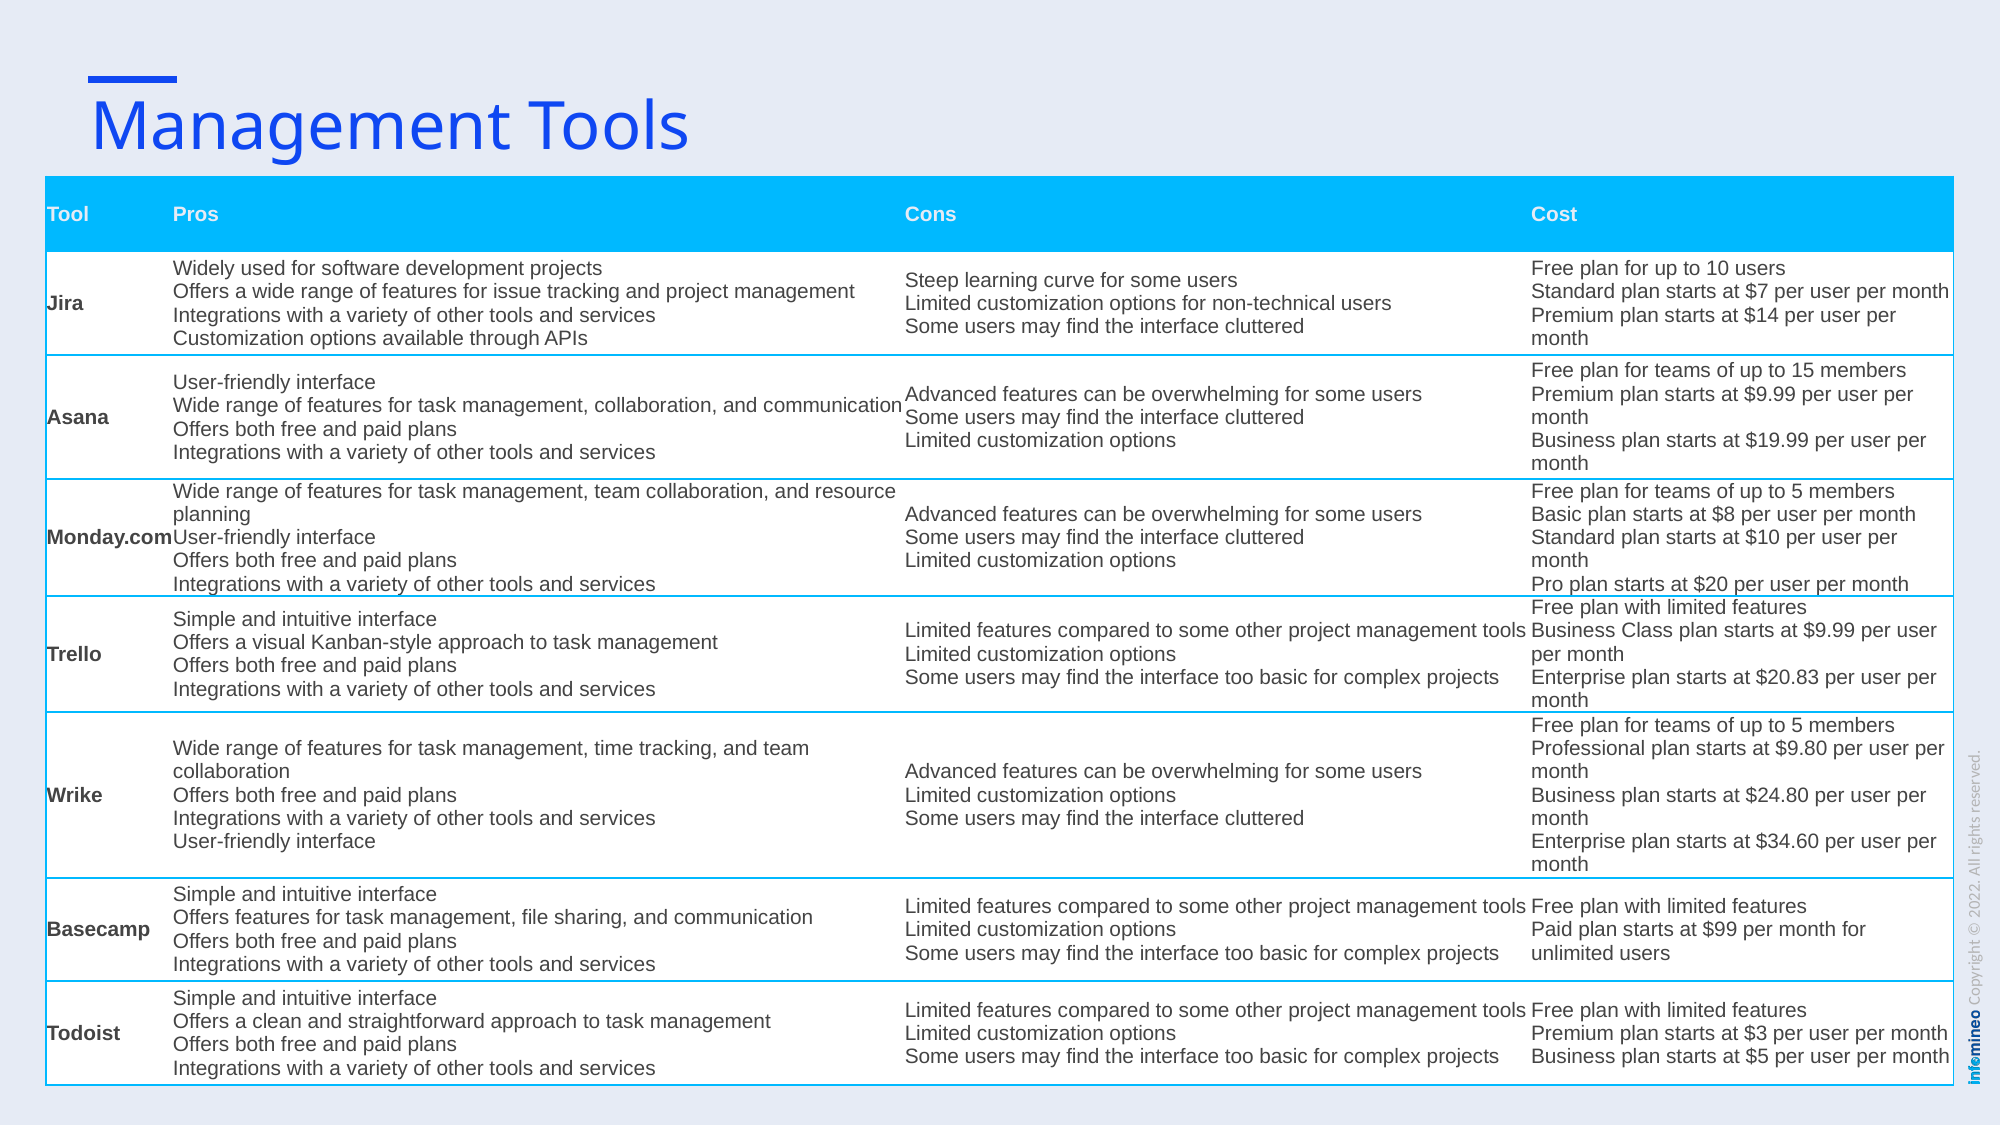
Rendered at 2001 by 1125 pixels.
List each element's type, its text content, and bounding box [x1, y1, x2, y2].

title Management Tools [90, 91, 1910, 165]
table_cell Wide range of features for task management, team collaboration, and resource planning User-friendly interface Offers both free and paid plans Integrations with a variety of other tools and services [173, 480, 904, 595]
table_cell Free plan with limited features Business Class plan starts at $9.99 per user per month Enterprise plan starts at $20.83 per user per month [1531, 597, 1953, 711]
table_cell Wrike [47, 713, 173, 877]
table_header Pros [173, 177, 904, 251]
picture [1969, 1011, 1980, 1066]
table_cell Widely used for software development projects Offers a wide range of features for issue tracking and project management Integrations with a variety of other tools and services Customization options available through APIs [173, 252, 904, 354]
table_cell Steep learning curve for some users Limited customization options for non-technical users Some users may find the interface cluttered [904, 252, 1531, 354]
table_cell Jira [47, 252, 173, 354]
table_cell Basecamp [47, 879, 173, 980]
table_cell Free plan with limited features Paid plan starts at $99 per month for unlimited users [1531, 879, 1953, 980]
table_cell Simple and intuitive interface Offers features for task management, file sharing, and communication Offers both free and paid plans Integrations with a variety of other tools and services [173, 879, 904, 980]
table_cell Simple and intuitive interface Offers a clean and straightforward approach to task management Offers both free and paid plans Integrations with a variety of other tools and services [173, 982, 904, 1084]
table_cell Advanced features can be overwhelming for some users Some users may find the interface cluttered Limited customization options [904, 480, 1531, 595]
table_cell Free plan for up to 10 users Standard plan starts at $7 per user per month Premium plan starts at $14 per user per month [1531, 252, 1953, 354]
table_cell Wide range of features for task management, time tracking, and team collaboration Offers both free and paid plans Integrations with a variety of other tools and services User-friendly interface [173, 713, 904, 877]
table_cell Asana [47, 356, 173, 478]
table_header Cost [1531, 177, 1953, 251]
table_cell Free plan with limited features Premium plan starts at $3 per user per month Business plan starts at $5 per user per month [1531, 982, 1953, 1084]
table_cell Advanced features can be overwhelming for some users Some users may find the interface cluttered Limited customization options [904, 356, 1531, 478]
table_cell Todoist [47, 982, 173, 1084]
table_cell User-friendly interface Wide range of features for task management, collaboration, and communication Offers both free and paid plans Integrations with a variety of other tools and services [173, 356, 904, 478]
table_cell Limited features compared to some other project management tools Limited customization options Some users may find the interface too basic for complex projects [904, 982, 1531, 1084]
table_cell Trello [47, 597, 173, 711]
table_cell Advanced features can be overwhelming for some users Limited customization options Some users may find the interface cluttered [904, 713, 1531, 877]
table_cell Limited features compared to some other project management tools Limited customization options Some users may find the interface too basic for complex projects [904, 597, 1531, 711]
table_cell Free plan for teams of up to 5 members Professional plan starts at $9.80 per user per month Business plan starts at $24.80 per user per month Enterprise plan starts at $34.60 per user per month [1531, 713, 1953, 877]
table_cell Simple and intuitive interface Offers a visual Kanban-style approach to task management Offers both free and paid plans Integrations with a variety of other tools and services [173, 597, 904, 711]
table_cell Free plan for teams of up to 15 members Premium plan starts at $9.99 per user per month Business plan starts at $19.99 per user per month [1531, 356, 1953, 478]
table_header Cons [904, 177, 1531, 251]
table_cell Monday.com [47, 480, 173, 595]
table_header Tool [47, 177, 173, 251]
table_cell Free plan for teams of up to 5 members Basic plan starts at $8 per user per month Standard plan starts at $10 per user per month Pro plan starts at $20 per user per month [1531, 480, 1953, 595]
table_cell Limited features compared to some other project management tools Limited customization options Some users may find the interface too basic for complex projects [904, 879, 1531, 980]
